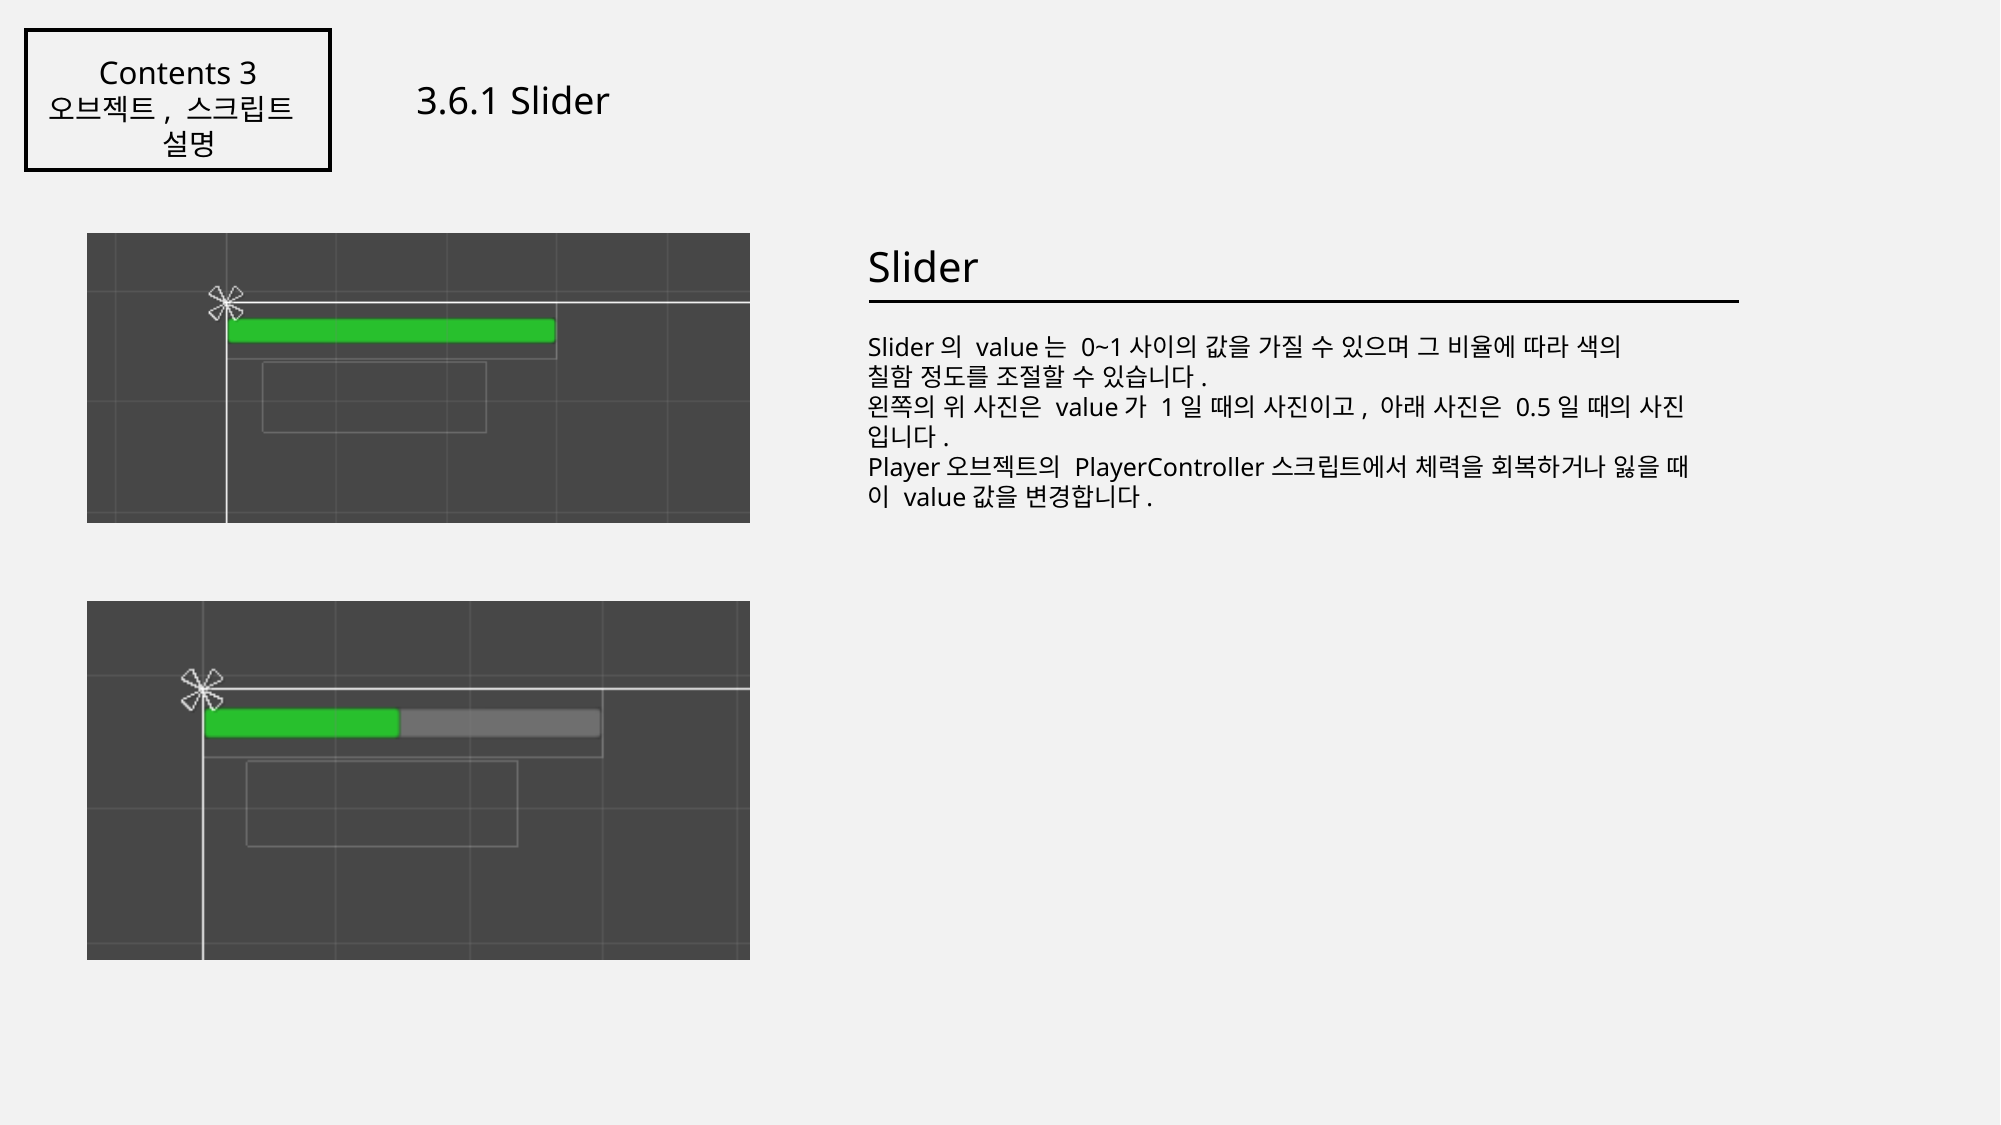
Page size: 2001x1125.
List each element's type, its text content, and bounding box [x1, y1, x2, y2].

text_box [853, 233, 1755, 522]
picture [87, 601, 750, 960]
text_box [26, 29, 330, 171]
picture [87, 233, 750, 523]
text_box 3.6.1 Slider [391, 69, 1308, 129]
